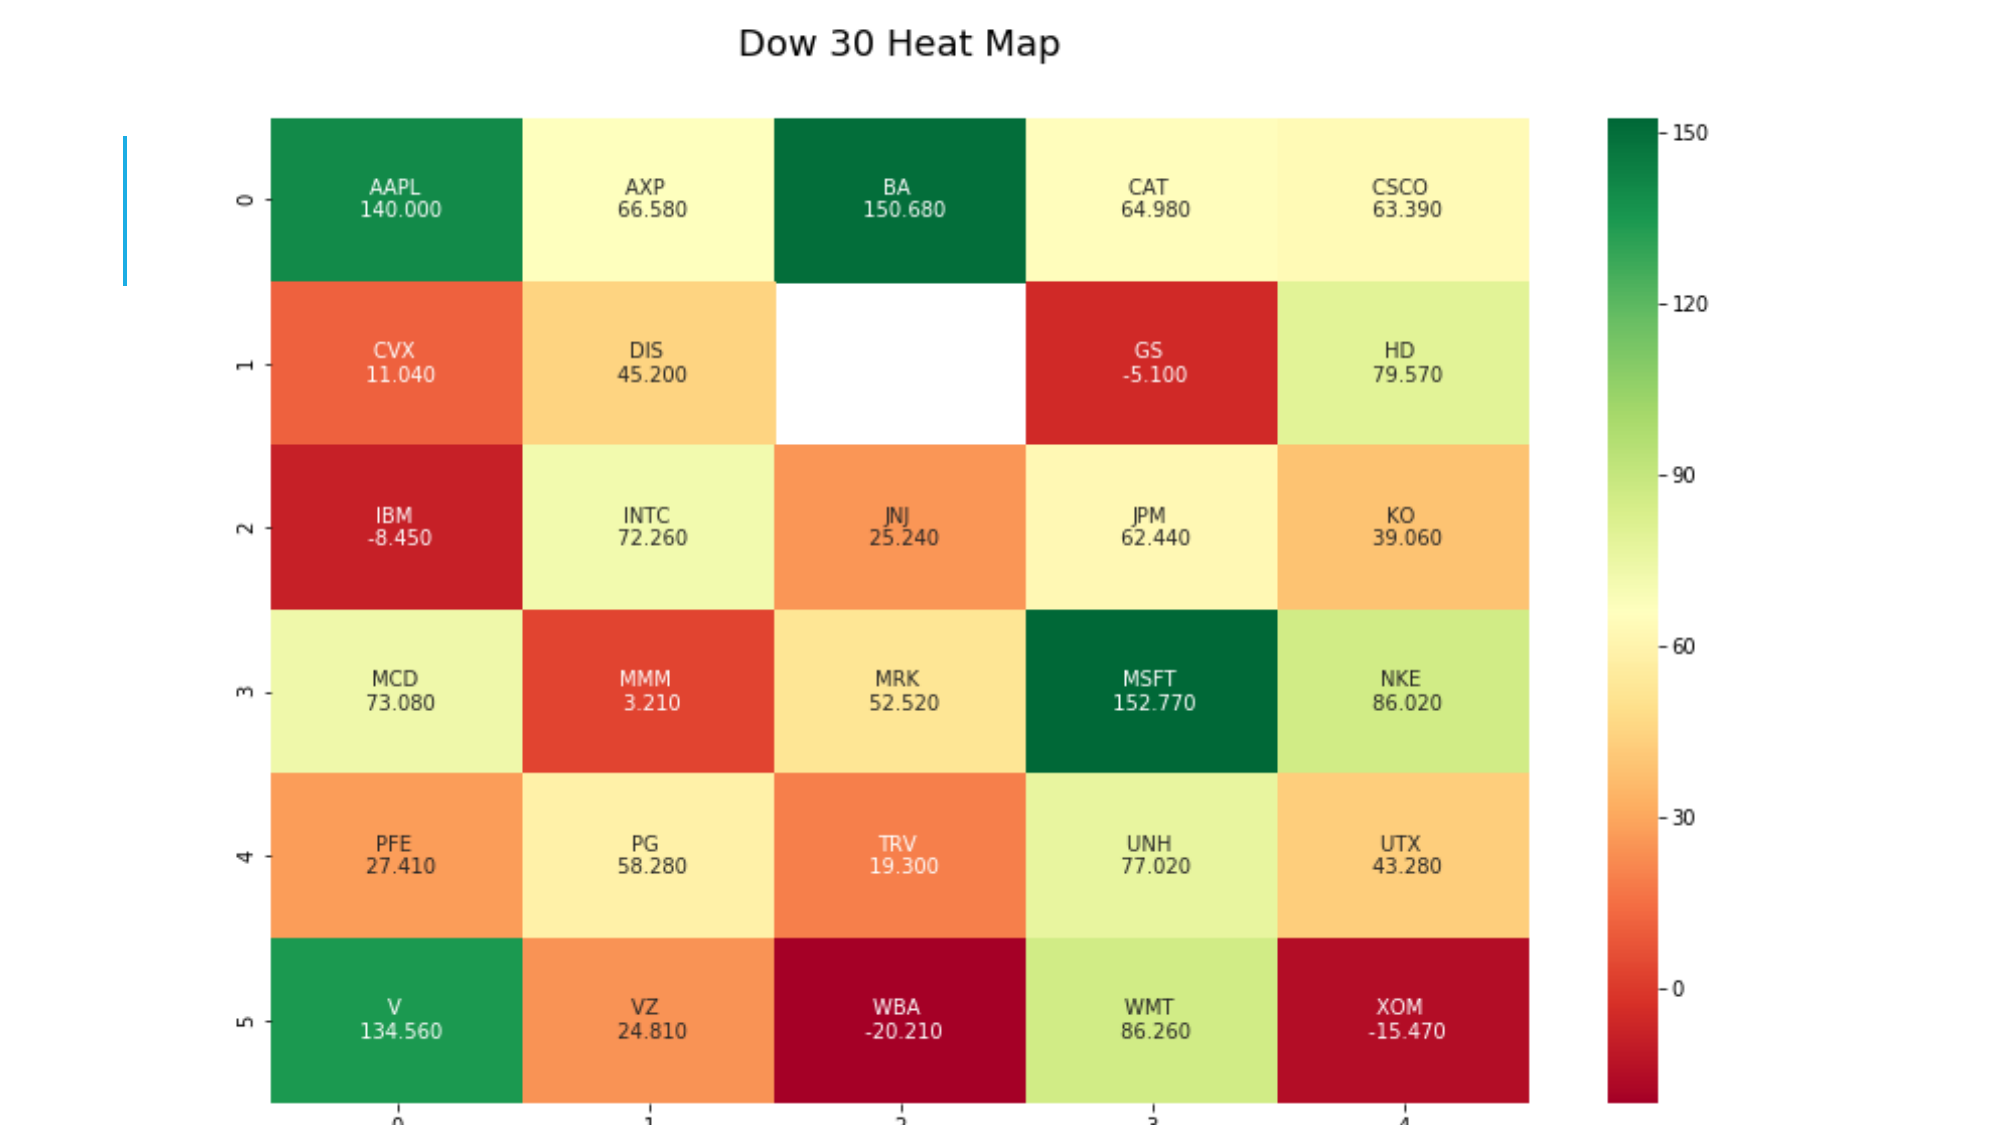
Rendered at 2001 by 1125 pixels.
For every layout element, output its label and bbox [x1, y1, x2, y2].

picture [223, 14, 1723, 1125]
